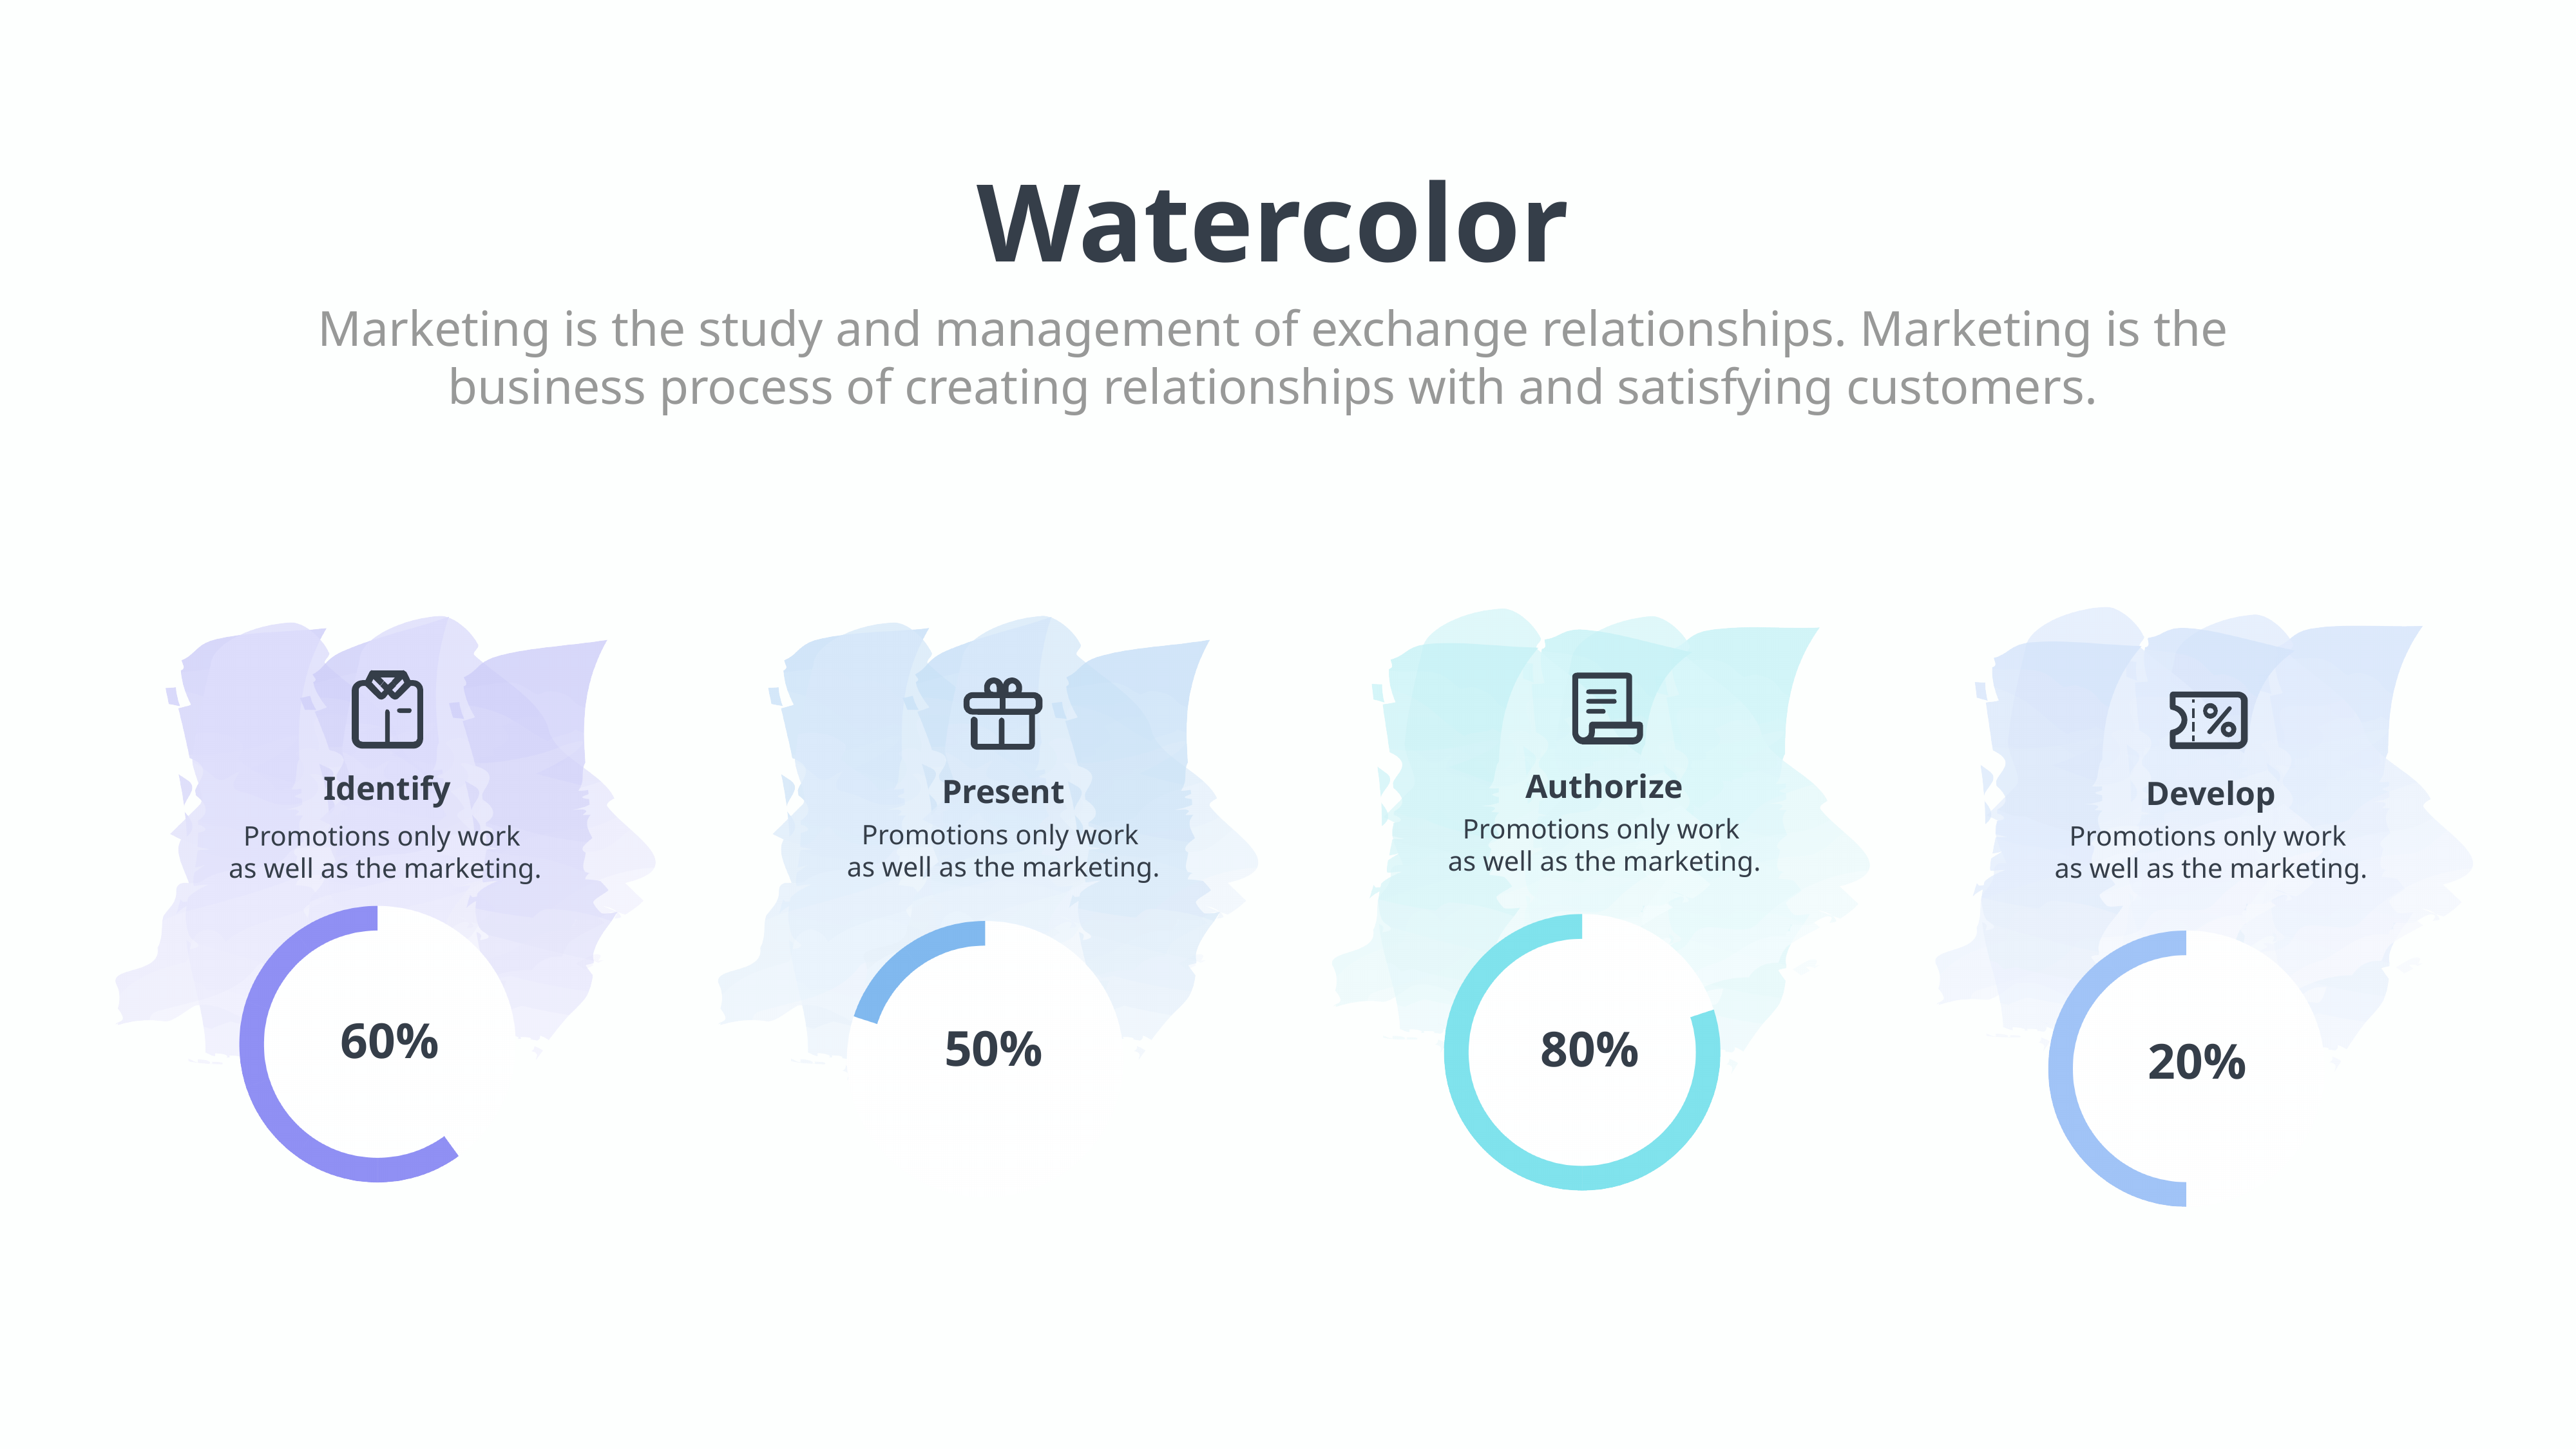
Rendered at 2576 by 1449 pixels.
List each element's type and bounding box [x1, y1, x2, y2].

text_box [790, 766, 1217, 888]
text_box [963, 677, 1043, 750]
text_box [1572, 672, 1643, 744]
text_box [1998, 768, 2425, 889]
text_box [267, 149, 2280, 421]
text_box [2170, 691, 2248, 750]
text_box [352, 670, 424, 749]
picture [73, 514, 2503, 1276]
text_box [1391, 761, 1818, 882]
